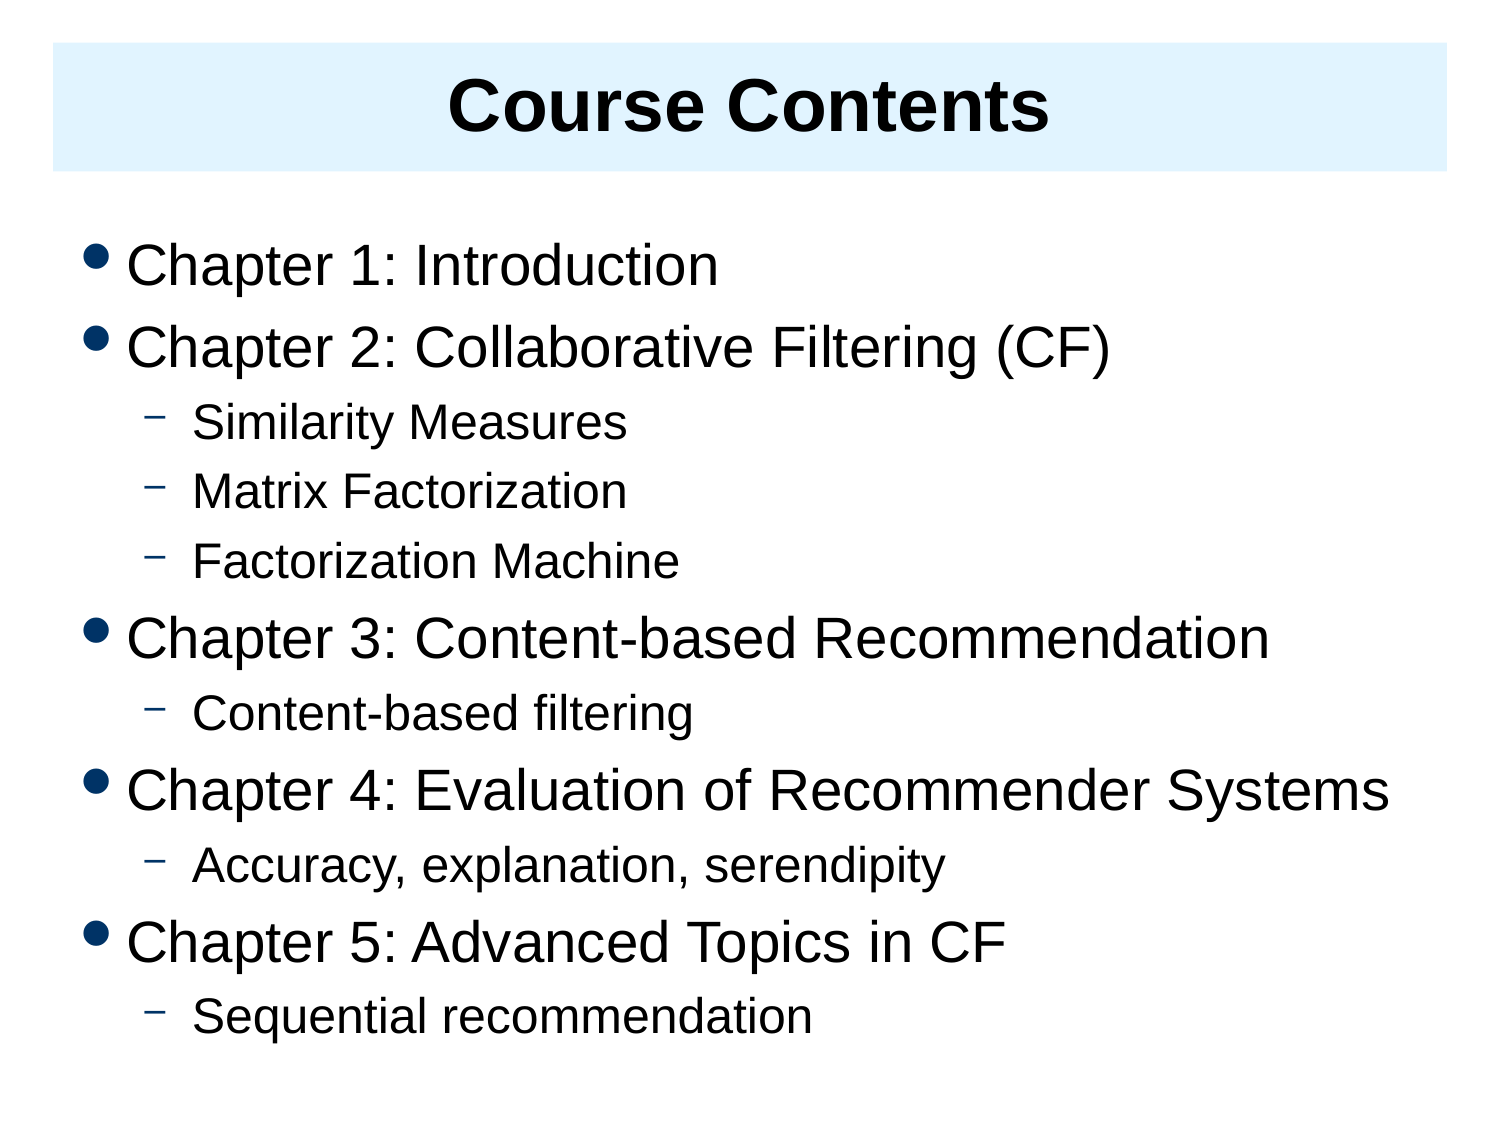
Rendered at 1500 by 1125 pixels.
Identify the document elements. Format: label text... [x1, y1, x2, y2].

title Course Contents [53, 42, 1447, 172]
list Chapter 1: Introduction Chapter 2: Collaborative Filtering (CF) Similarity Measures Matrix Factorization Factorization Machine Chapter 3: Content-based Recommendation Content-based filtering Chapter 4: Evaluation of Recommender Systems Accuracy, explanation, serendipity Chapter 5: Advanced Topics in CF Sequential recommendation [64, 219, 1436, 1106]
